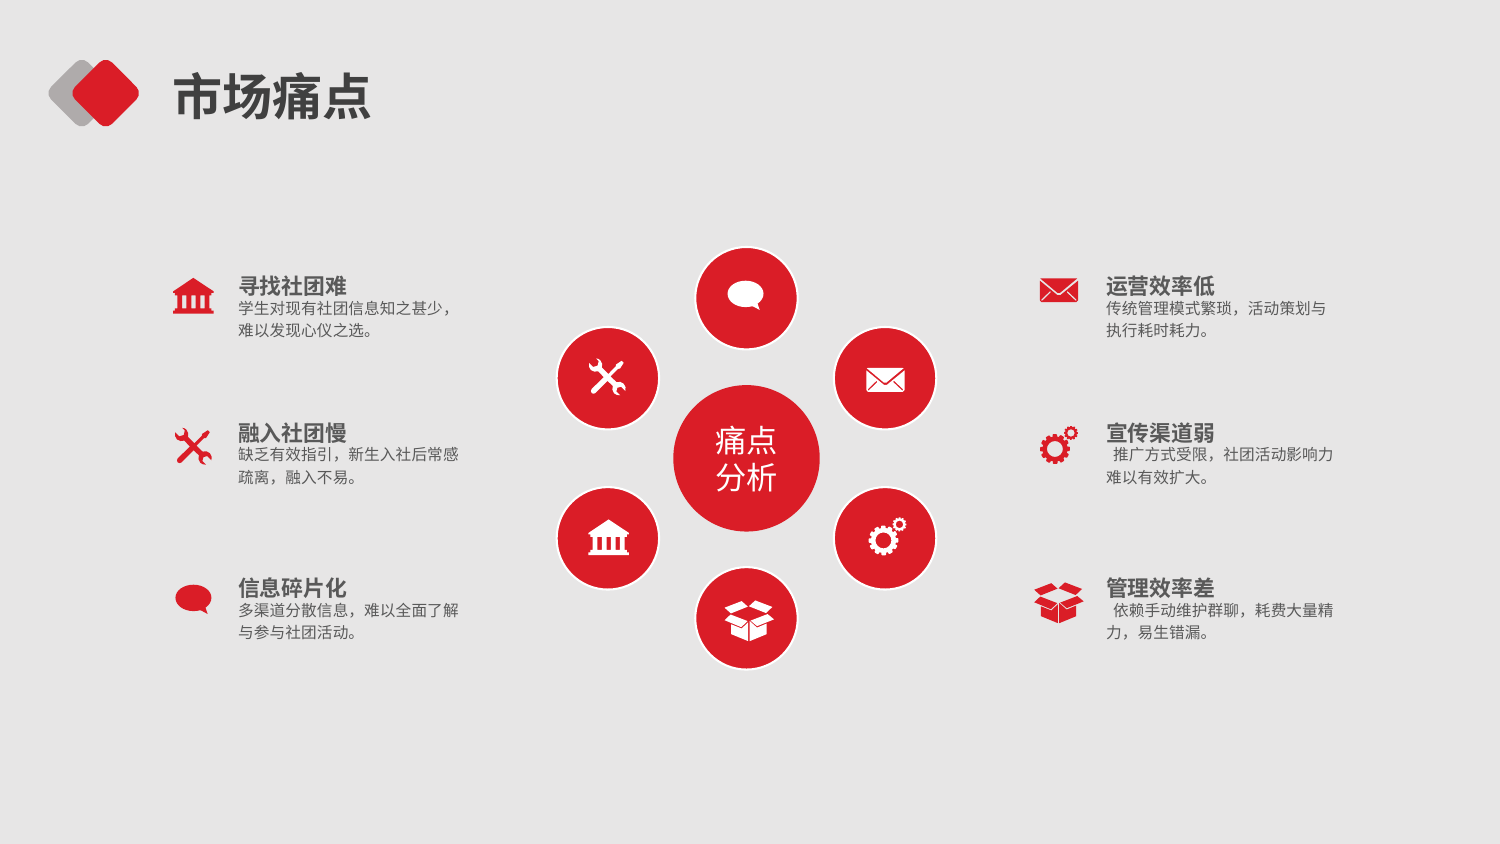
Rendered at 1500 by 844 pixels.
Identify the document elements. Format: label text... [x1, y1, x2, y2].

text_box [175, 584, 212, 615]
text_box [173, 277, 214, 314]
text_box 推广方式受限，社团活动影响力难以有效扩大。 [1105, 443, 1338, 507]
text_box 融入社团慢 [238, 414, 470, 443]
text_box 管理效率差 [1105, 569, 1338, 598]
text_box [1034, 582, 1084, 624]
text_box [47, 59, 94, 128]
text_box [1039, 425, 1078, 464]
text_box 市场痛点 [157, 58, 388, 133]
text_box 运营效率低 [1105, 267, 1338, 297]
text_box 传统管理模式繁琐，活动策划与执行耗时耗力。 [1105, 297, 1338, 361]
text_box [175, 427, 212, 465]
text_box 信息碎片化 [238, 569, 470, 598]
text_box 宣传渠道弱 [1105, 414, 1338, 443]
text_box 多渠道分散信息，难以全面了解与参与社团活动。 [238, 598, 470, 662]
text_box [71, 59, 140, 128]
text_box 依赖手动维护群聊，耗费大量精力，易生错漏。 [1105, 598, 1338, 662]
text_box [556, 246, 937, 670]
text_box 学生对现有社团信息知之甚少，难以发现心仪之选。 [238, 297, 470, 361]
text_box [1039, 278, 1079, 303]
text_box 缺乏有效指引，新生入社后常感疏离，融入不易。 [238, 443, 470, 507]
text_box 寻找社团难 [238, 267, 470, 297]
